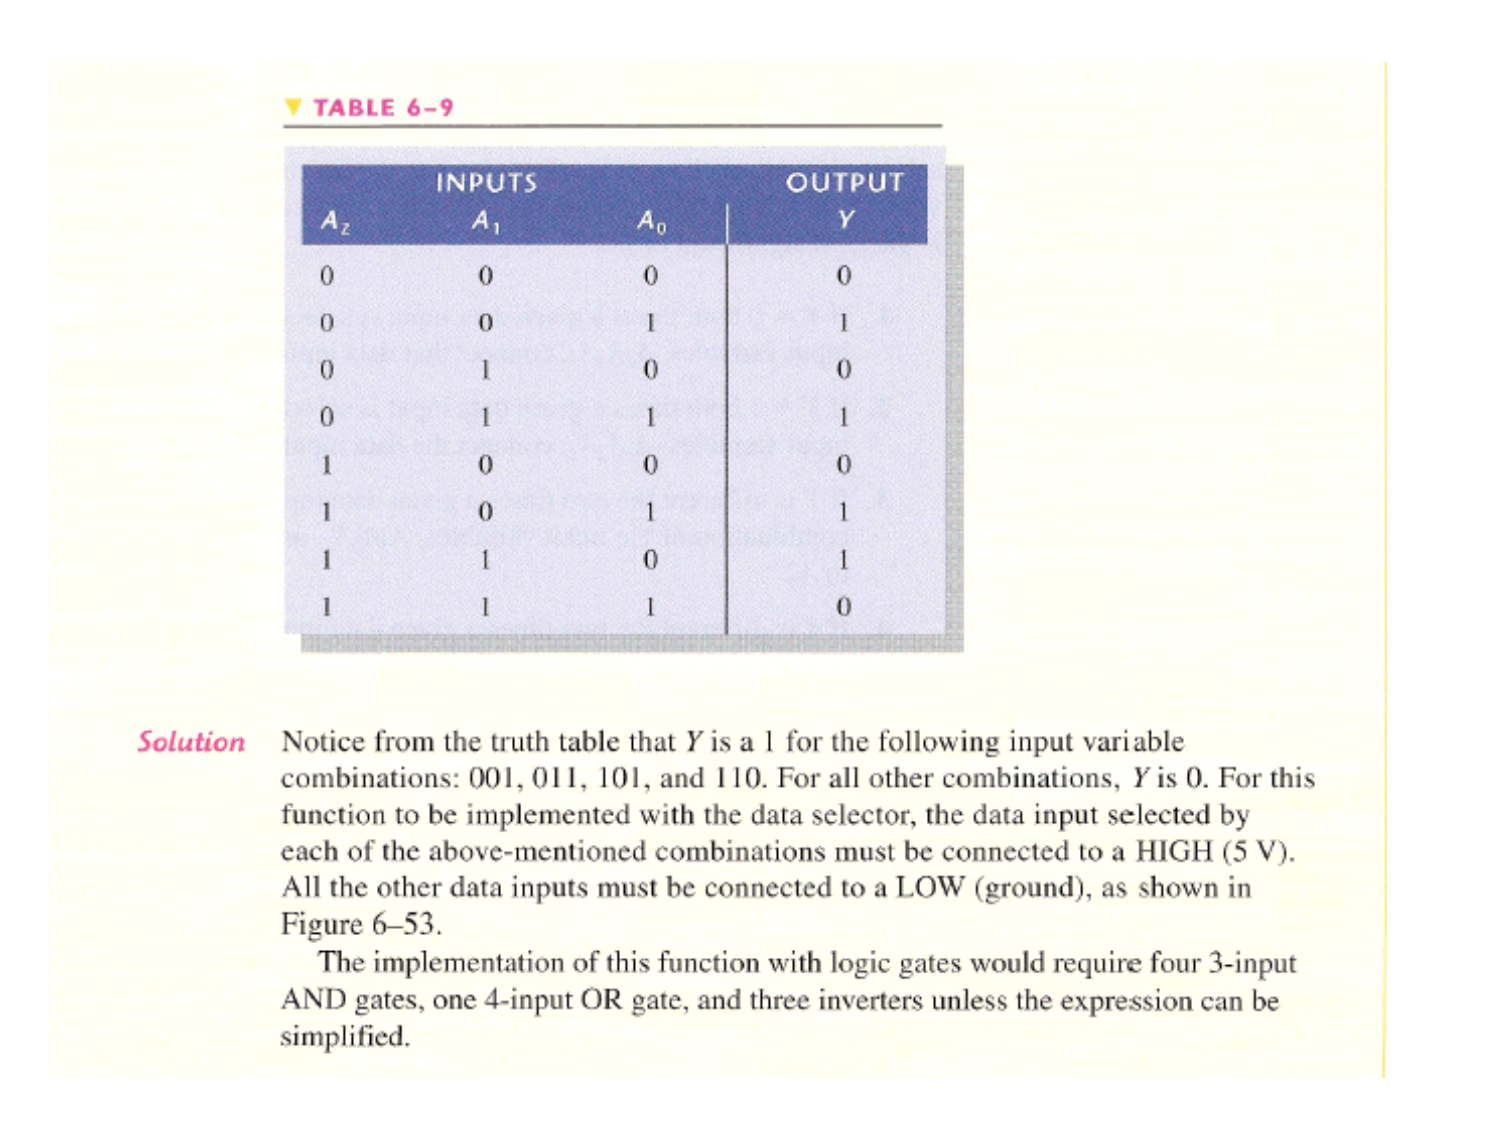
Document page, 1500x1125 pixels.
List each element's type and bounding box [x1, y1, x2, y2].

picture [49, 62, 1388, 1078]
